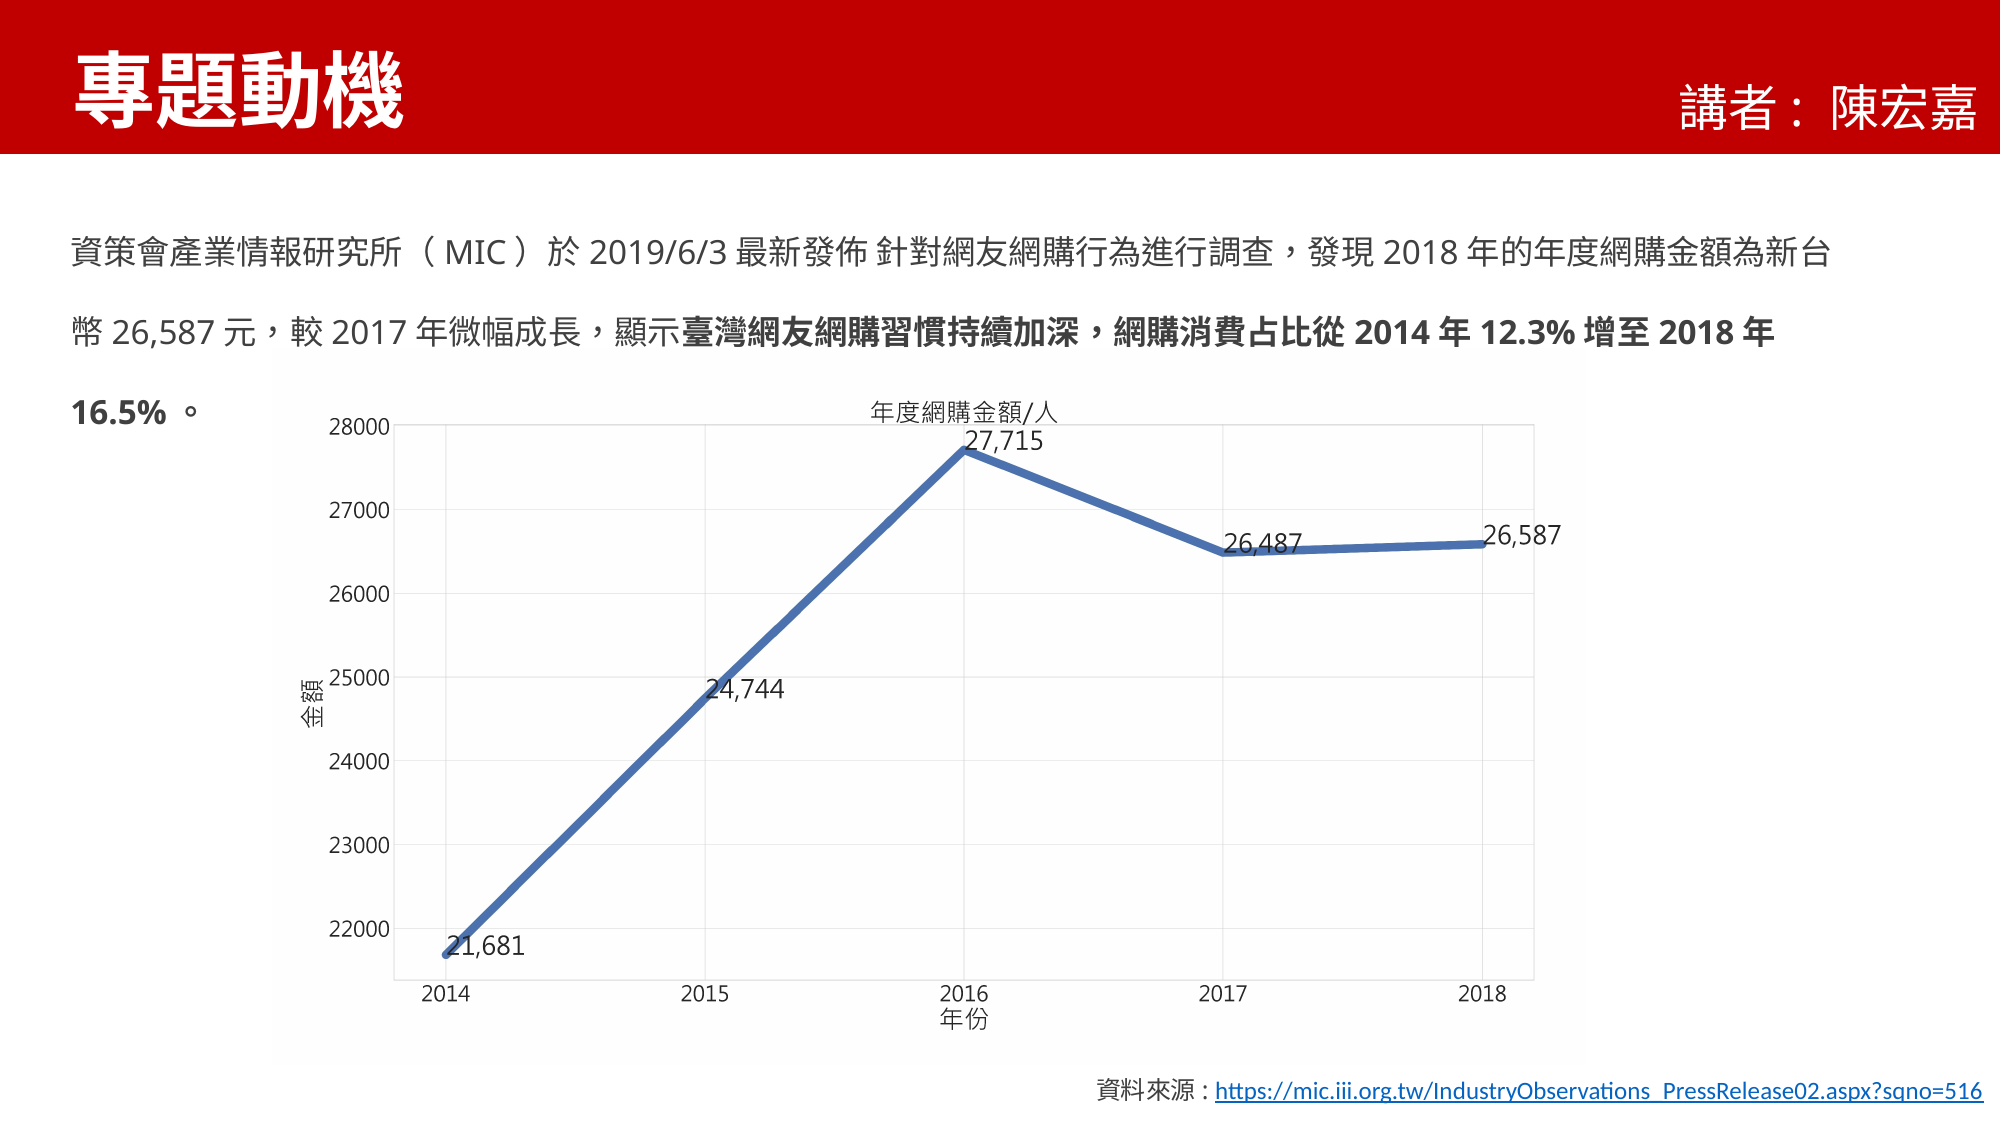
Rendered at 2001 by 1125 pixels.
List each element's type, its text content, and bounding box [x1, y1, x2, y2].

picture [271, 348, 1586, 1065]
text_box 資策會產業情報研究所（MIC）於2019/6/3最新發佈 針對網友網購行為進行調查，發現2018年的年度網購金額為新台幣26,587元，較2017年微幅成長，顯示臺灣網友網購習慣持續加深，網購消費占比從2014年12.3%增至2018年16.5%。 [55, 183, 1857, 439]
text_box 資料來源: https://mic.iii.org.tw/IndustryObservations_PressRelease02.aspx?sqno=516 [1081, 1067, 2000, 1112]
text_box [0, 0, 2000, 178]
